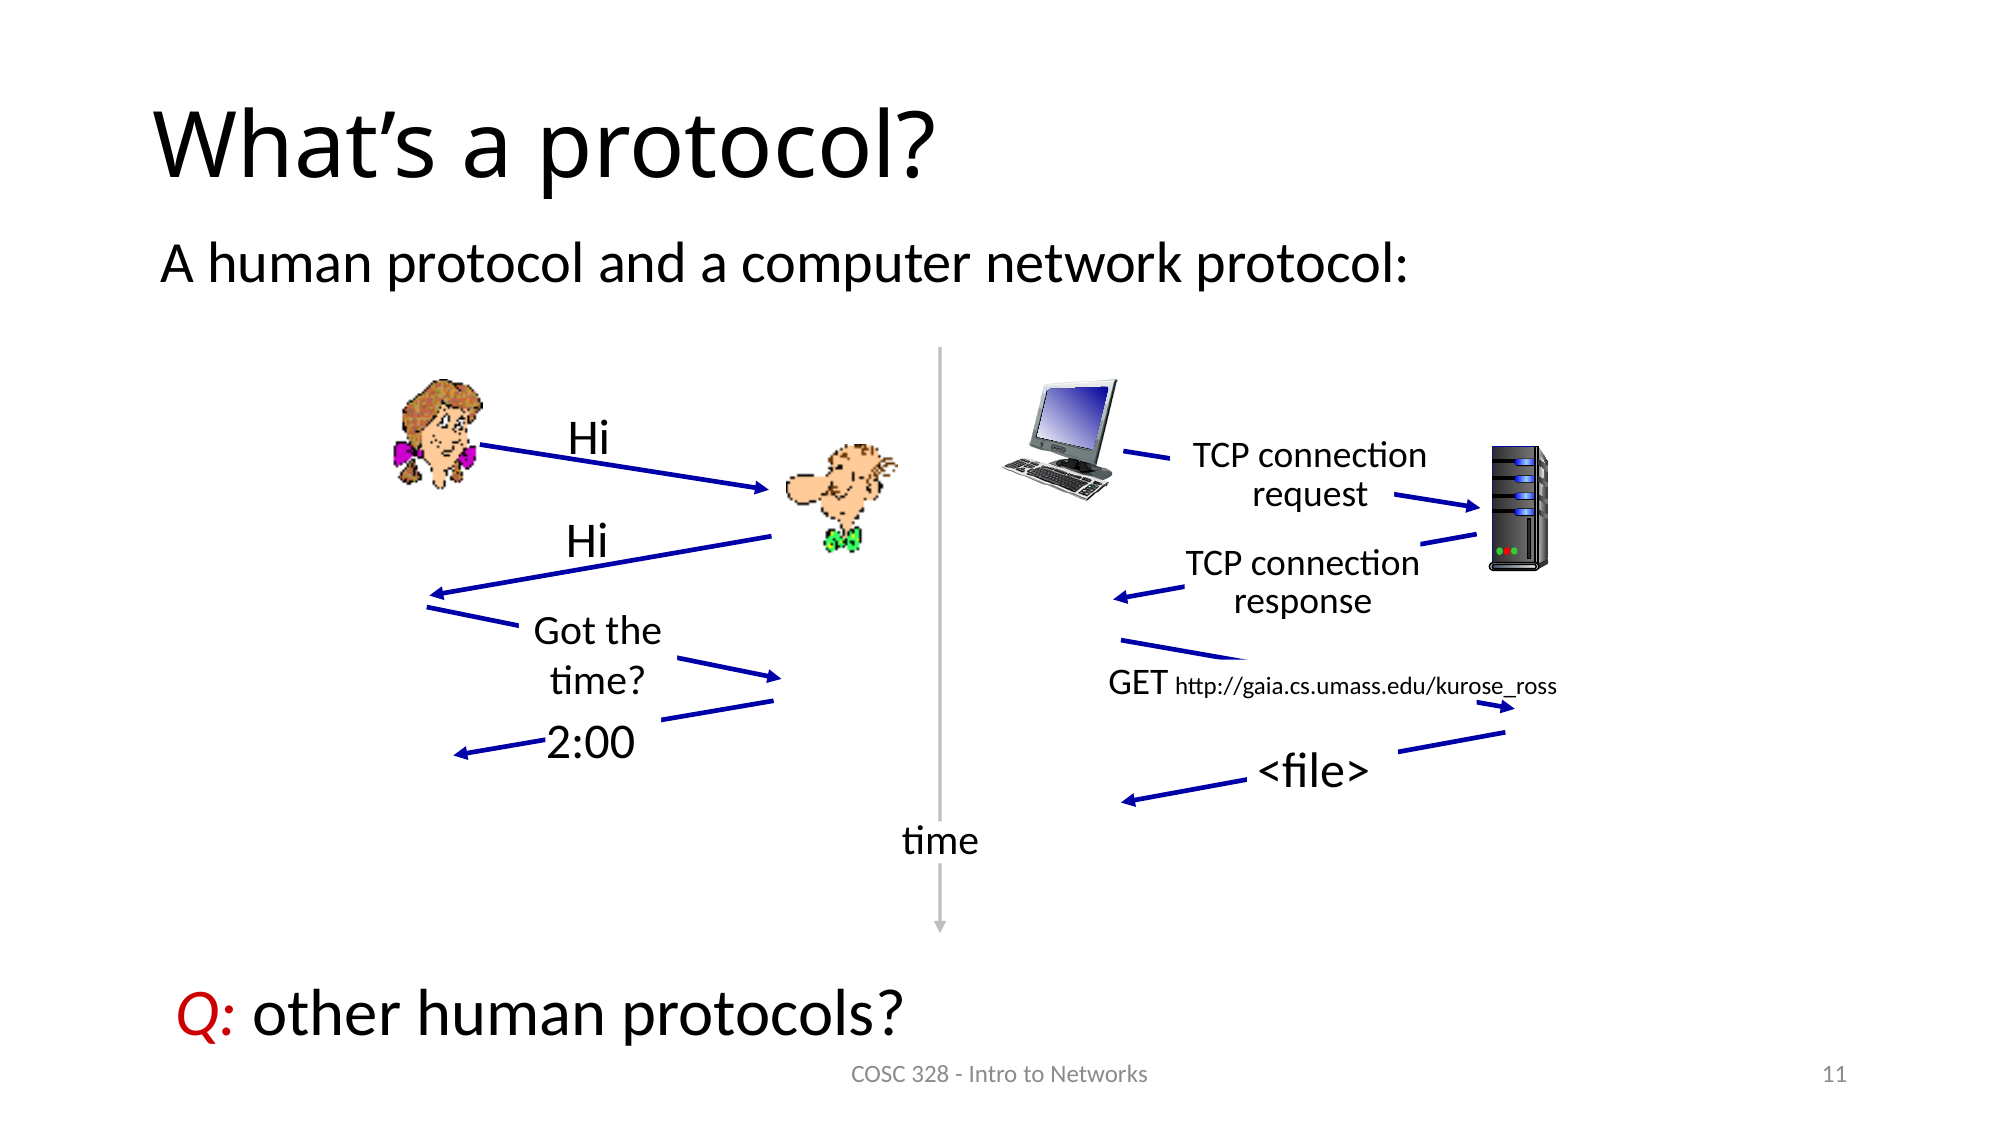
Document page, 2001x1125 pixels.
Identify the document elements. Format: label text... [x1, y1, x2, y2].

title What’s a protocol? [137, 74, 1863, 221]
slide_number 11 [1412, 1042, 1863, 1103]
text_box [886, 805, 1005, 871]
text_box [1113, 534, 1477, 631]
picture [786, 444, 898, 558]
picture [390, 379, 483, 494]
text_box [453, 700, 774, 778]
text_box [1093, 640, 1574, 710]
text_box Q: other human protocols? [160, 961, 1065, 1050]
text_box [1123, 429, 1481, 523]
text_box [933, 871, 947, 934]
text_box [429, 499, 772, 595]
footer COSC 328 - Intro to Networks [662, 1042, 1338, 1103]
text_box A human protocol and a computer network protocol: [145, 224, 1483, 338]
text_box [426, 595, 782, 712]
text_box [974, 373, 1122, 510]
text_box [479, 397, 769, 490]
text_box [1489, 446, 1548, 571]
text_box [1121, 729, 1506, 806]
